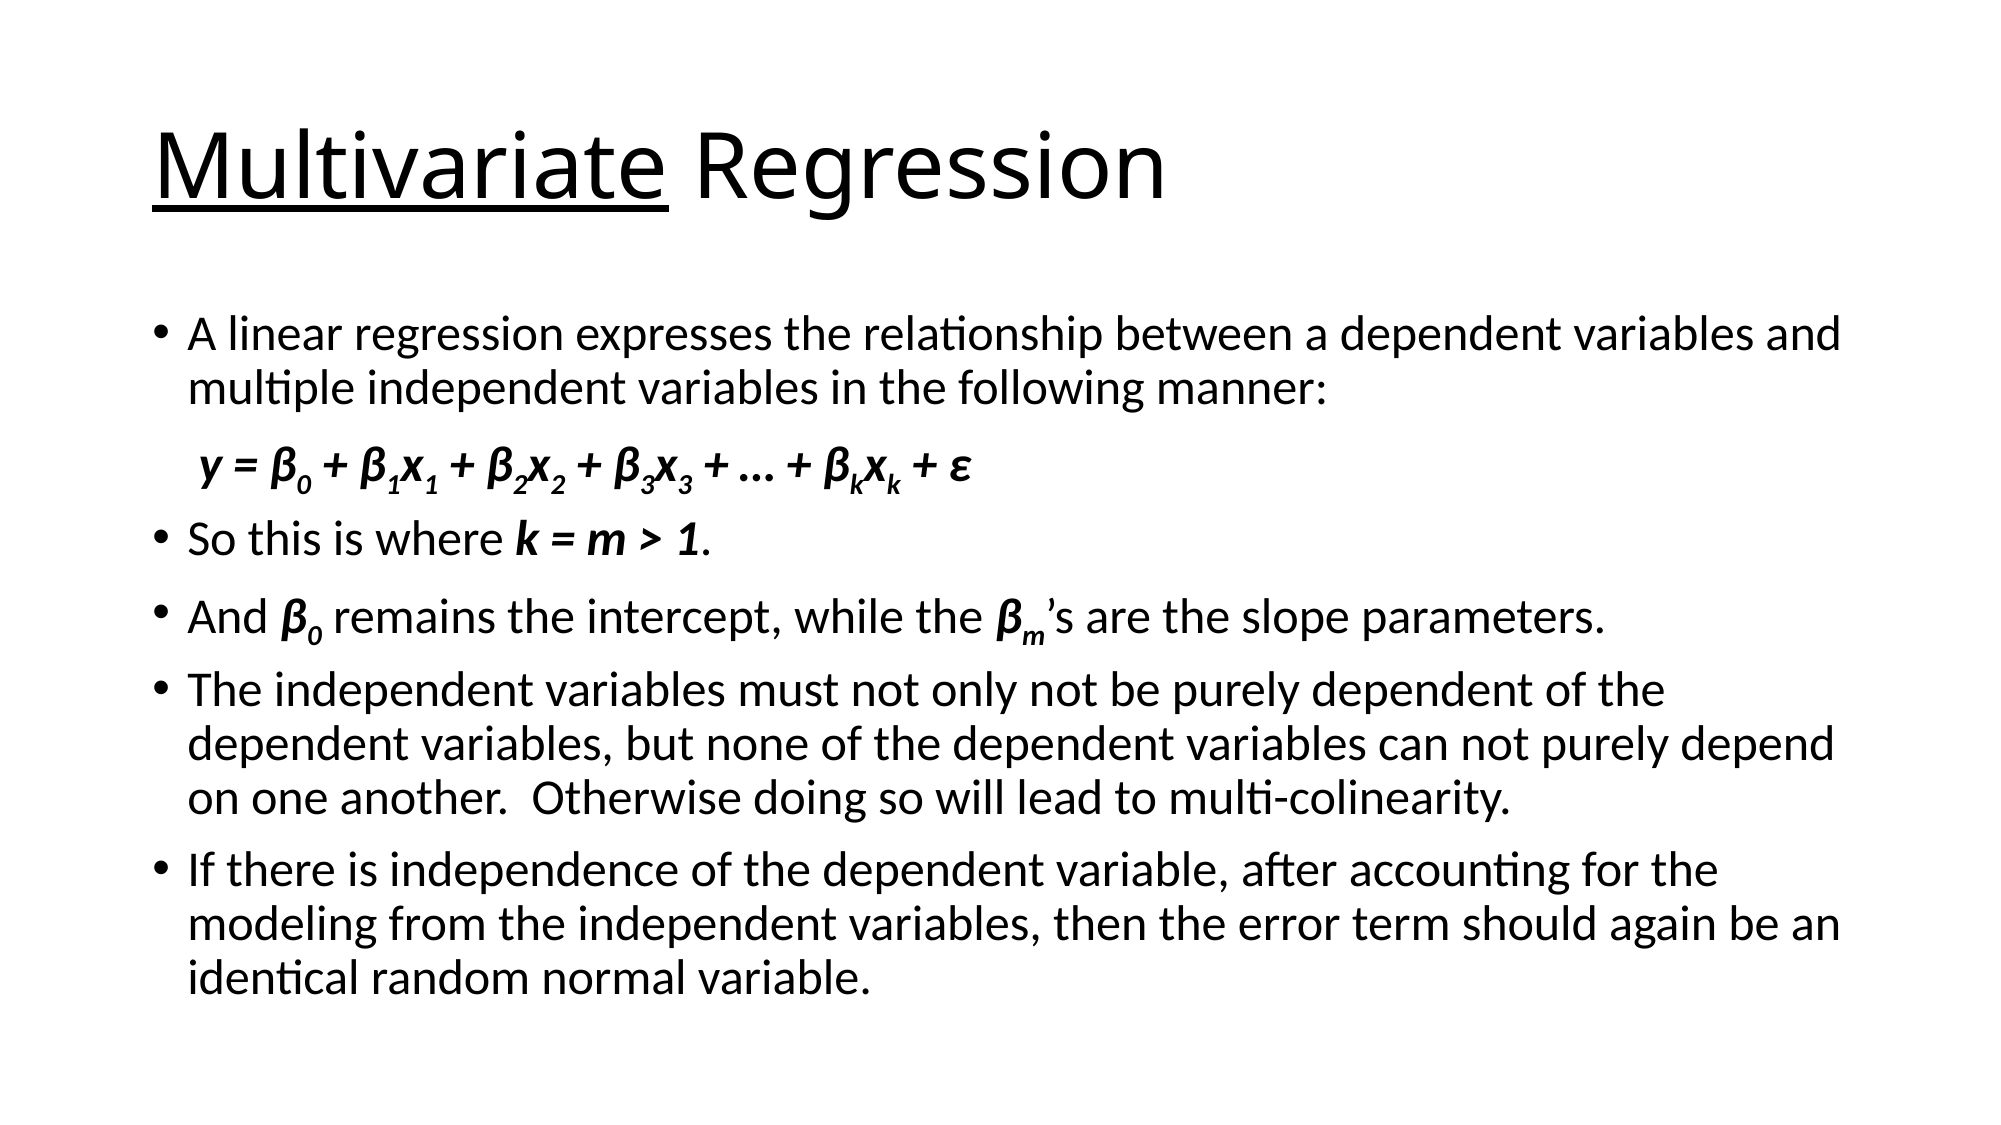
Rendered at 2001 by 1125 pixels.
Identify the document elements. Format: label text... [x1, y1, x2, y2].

list A linear regression expresses the relationship between a dependent variables and multiple independent variables in the following manner: y = β0 + β1x1 + β2x2 + β3x3 + … + βkxk + ε So this is where k = m > 1. And β0 remains the intercept, while the βm’s are the slope parameters. The independent variables must not only not be purely dependent of the dependent variables, but none of the dependent variables can not purely depend on one another. Otherwise doing so will lead to multi-colinearity. If there is independence of the dependent variable, after accounting for the modeling from the independent variables, then the error term should again be an identical random normal variable. [137, 299, 1863, 1014]
title Multivariate Regression [137, 59, 1863, 278]
